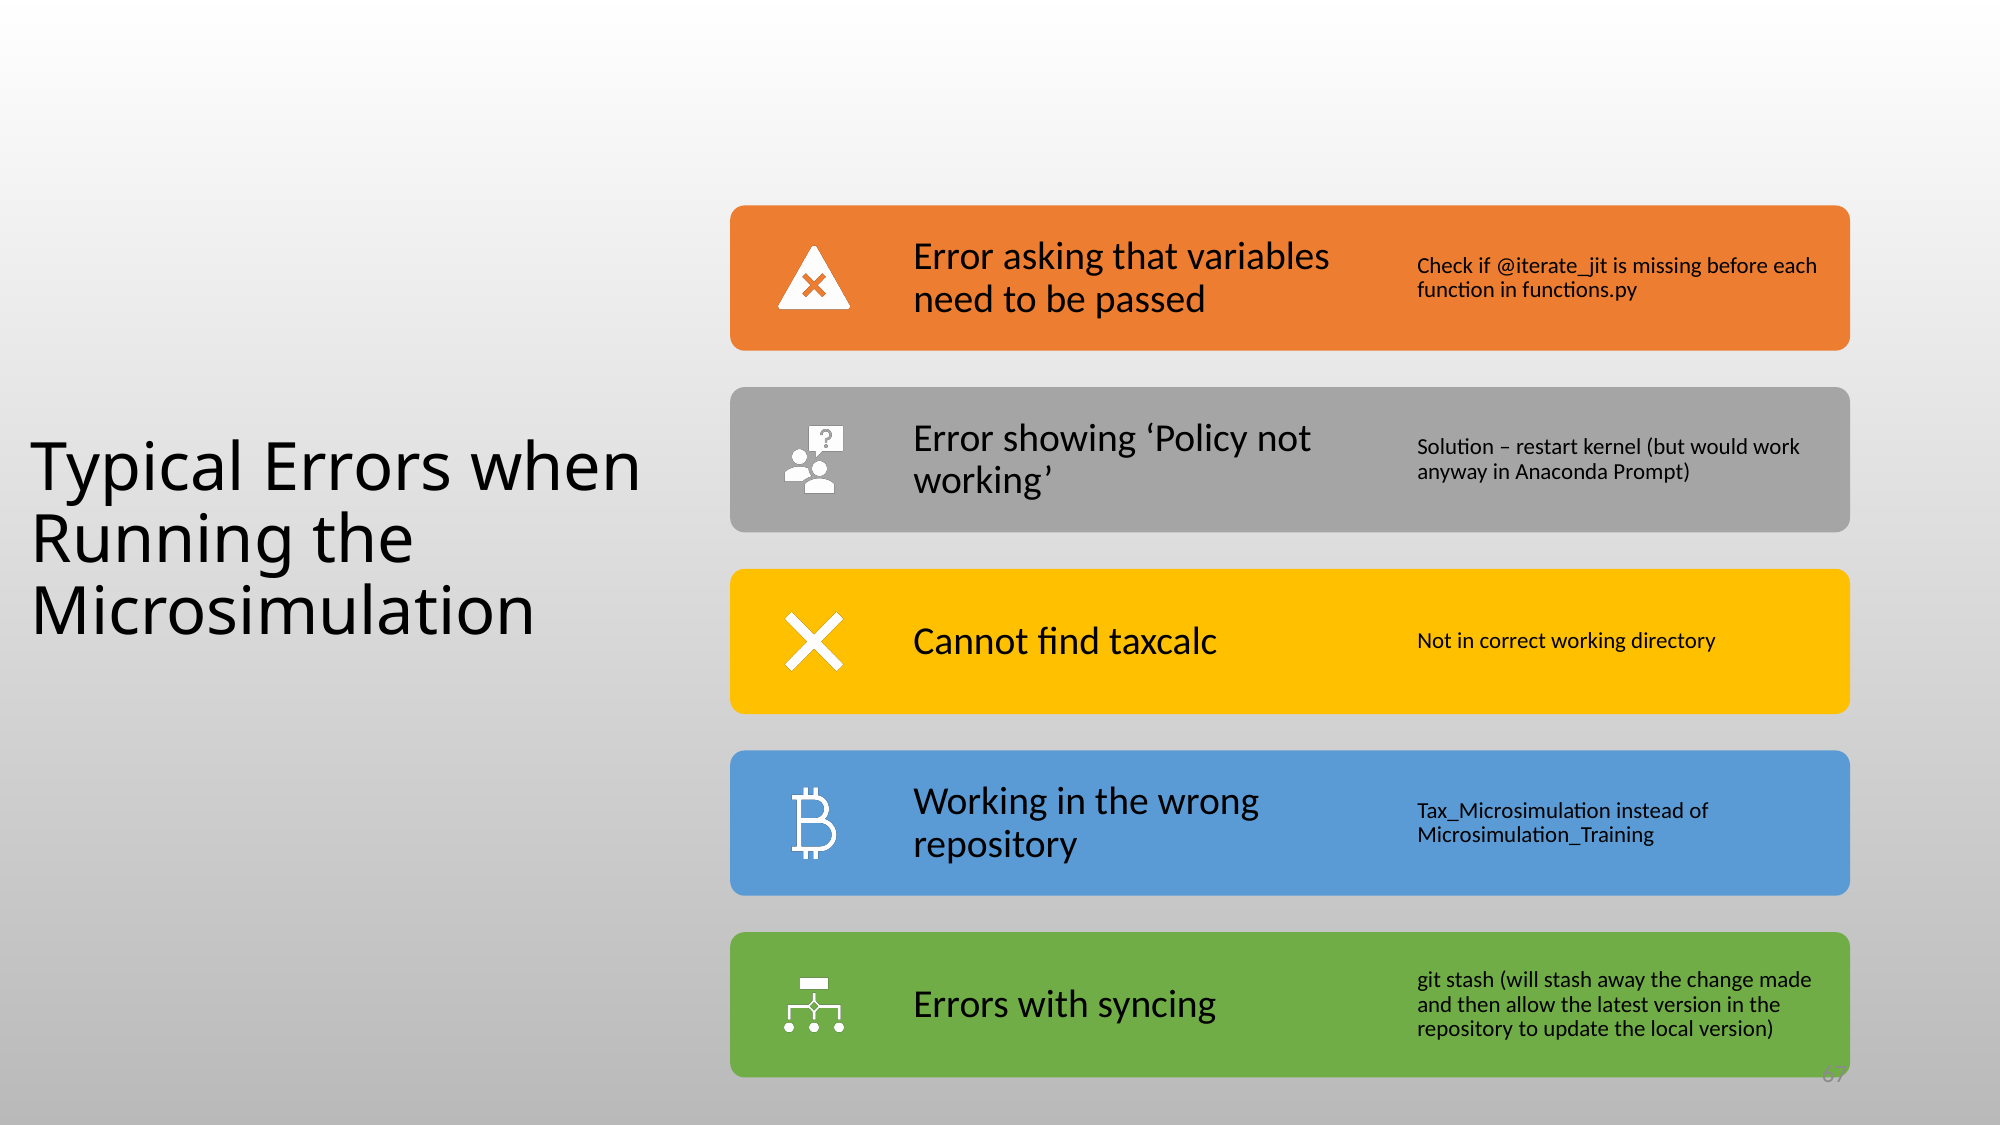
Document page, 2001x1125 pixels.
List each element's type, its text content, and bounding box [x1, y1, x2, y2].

title Typical Errors when Running the Microsimulation [15, 439, 666, 642]
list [730, 204, 1851, 1079]
slide_number 67 [1412, 1042, 1863, 1103]
